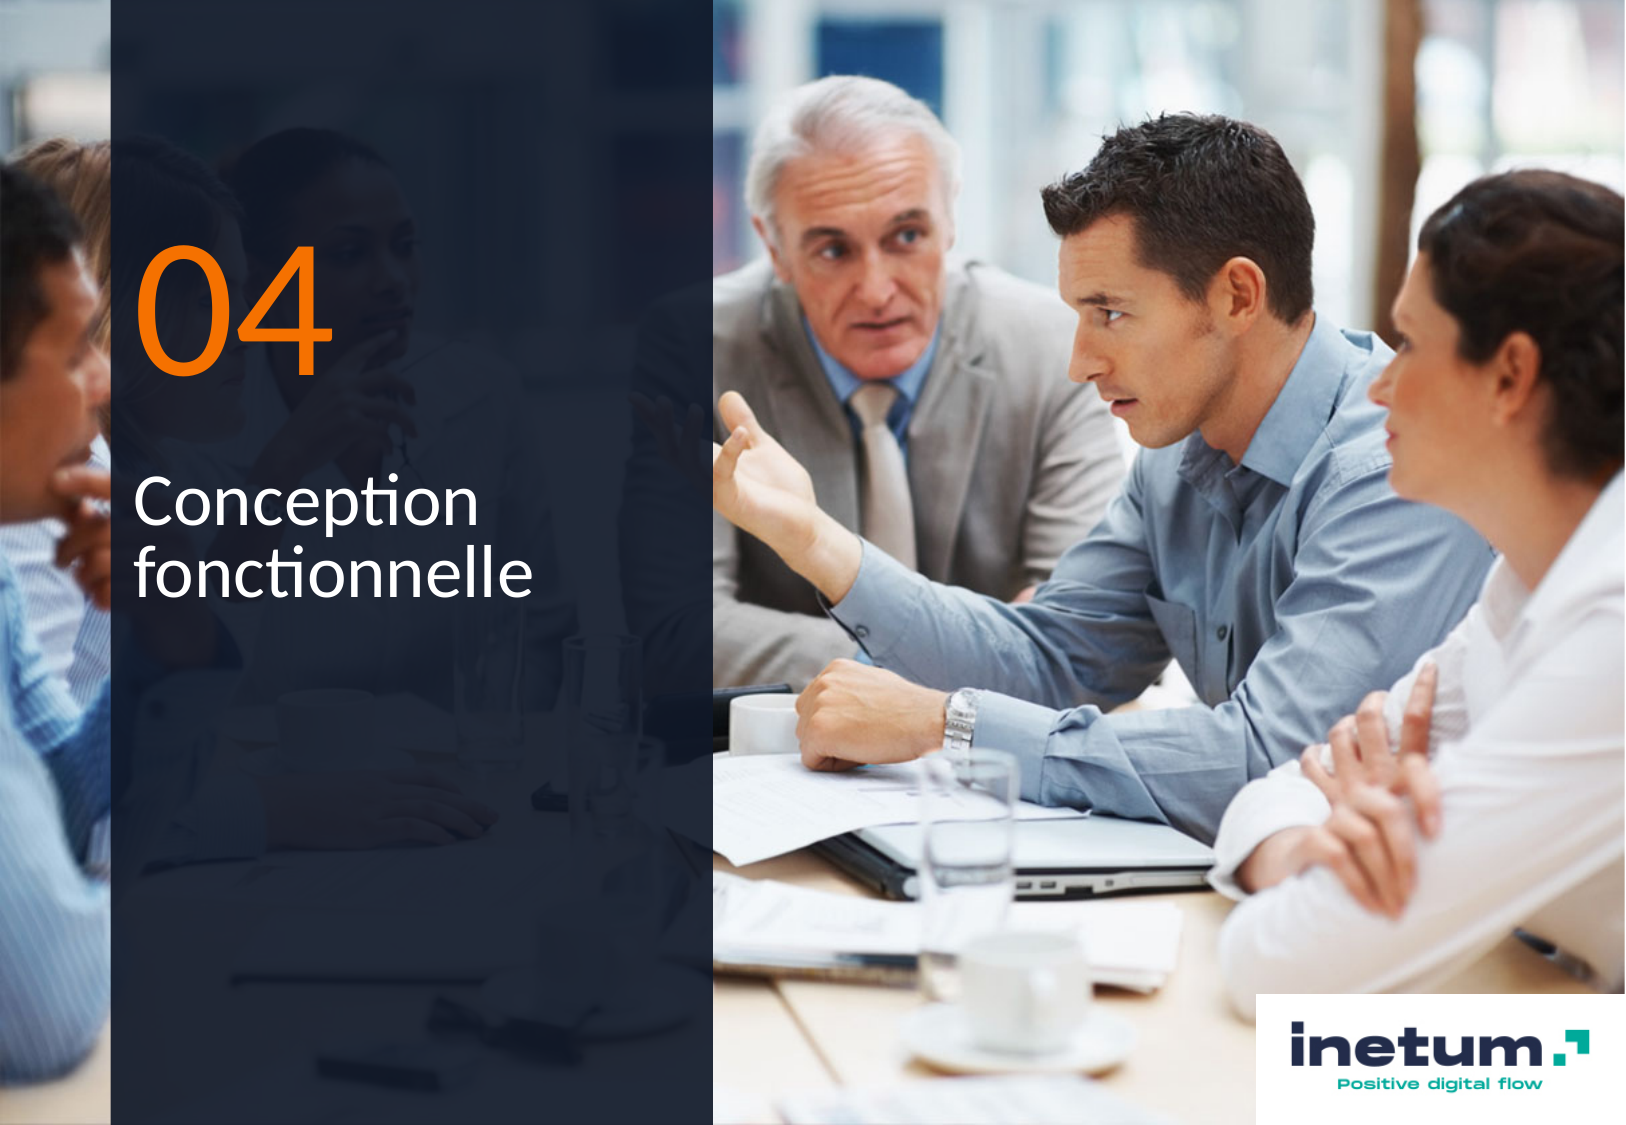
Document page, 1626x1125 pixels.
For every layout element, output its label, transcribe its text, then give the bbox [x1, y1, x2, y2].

picture [0, 0, 110, 1125]
title Conception fonctionnelle [133, 460, 667, 958]
picture [713, 0, 1625, 1125]
list 04 [133, 202, 453, 439]
